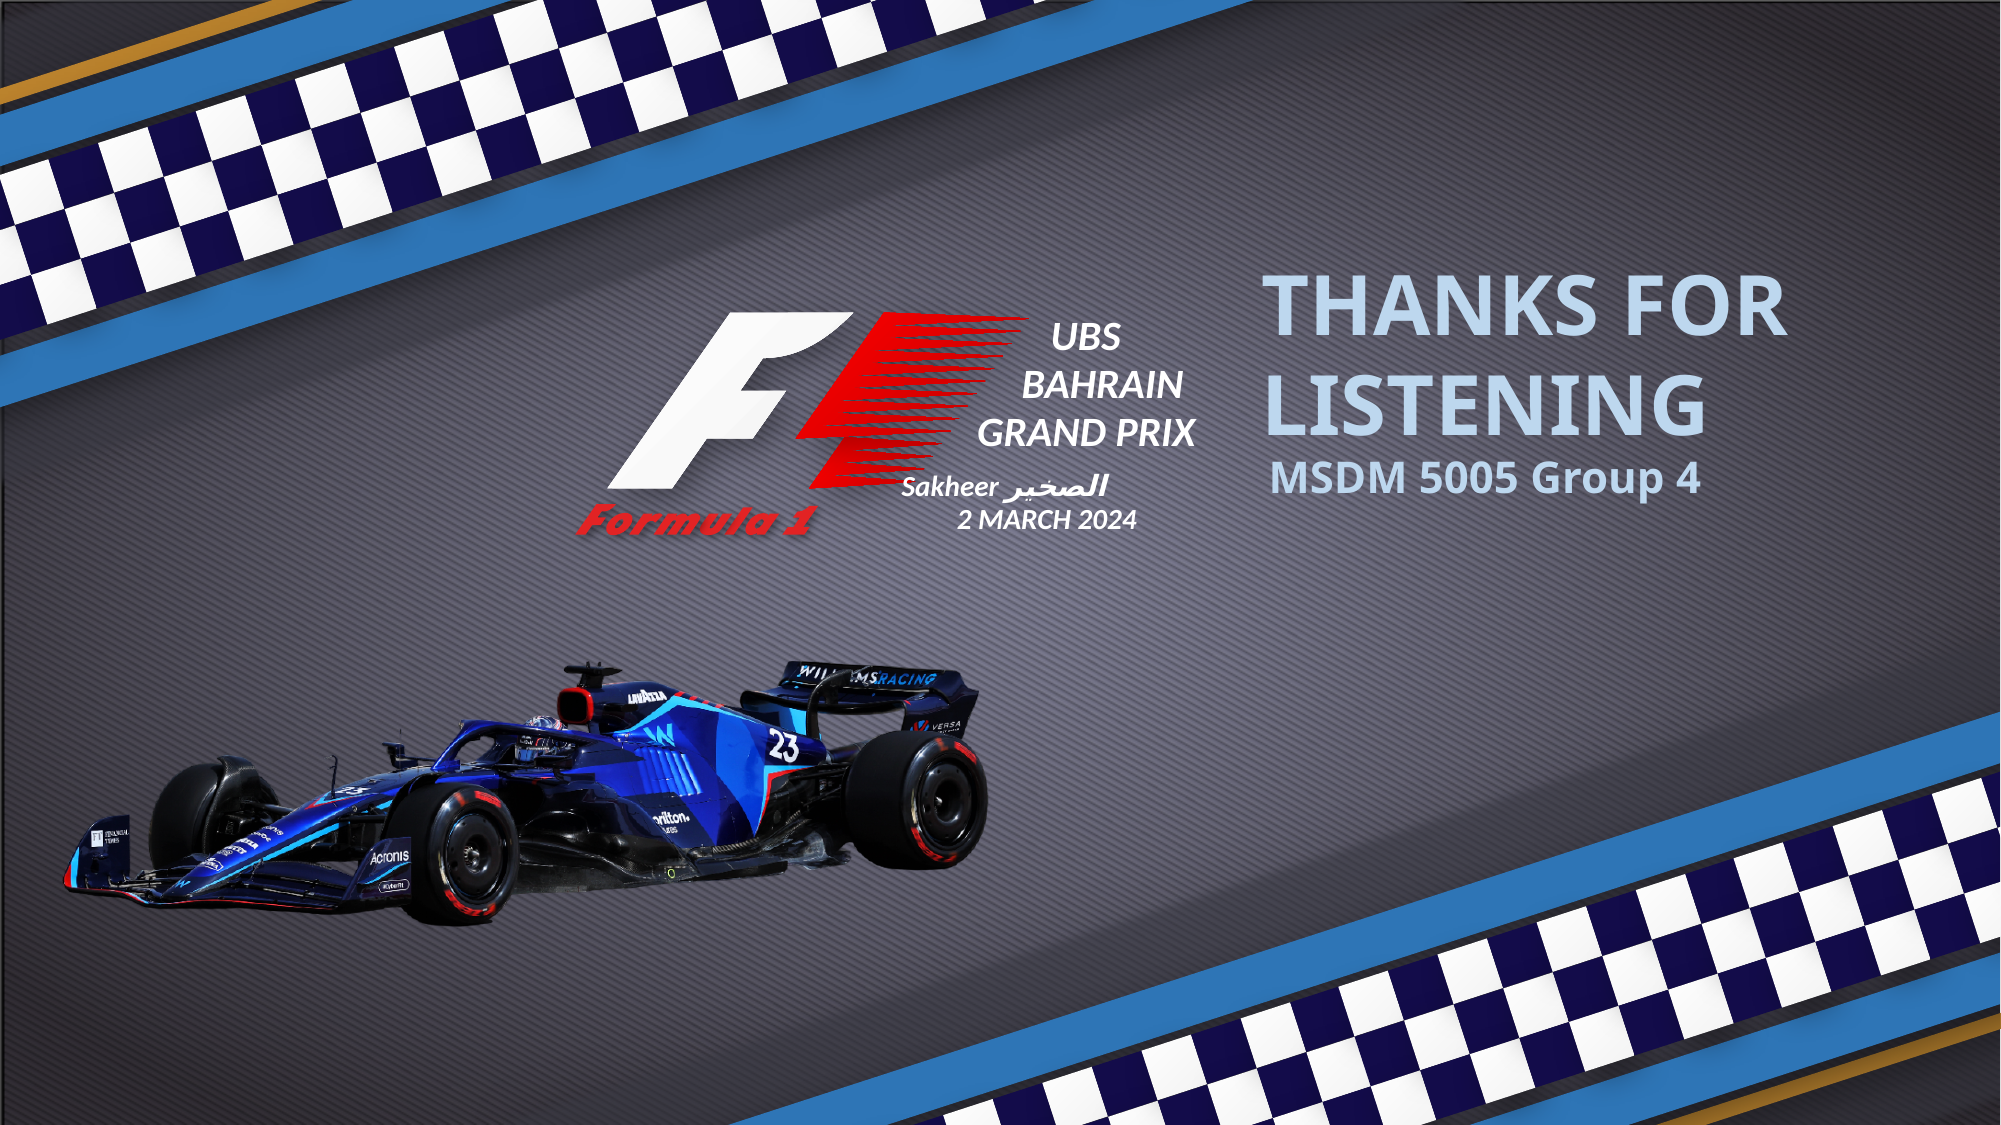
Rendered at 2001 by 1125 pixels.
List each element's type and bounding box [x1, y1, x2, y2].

text_box [529, 846, 2000, 1125]
picture [0, 0, 2001, 1125]
text_box [0, 0, 1447, 281]
text_box [575, 245, 2000, 544]
